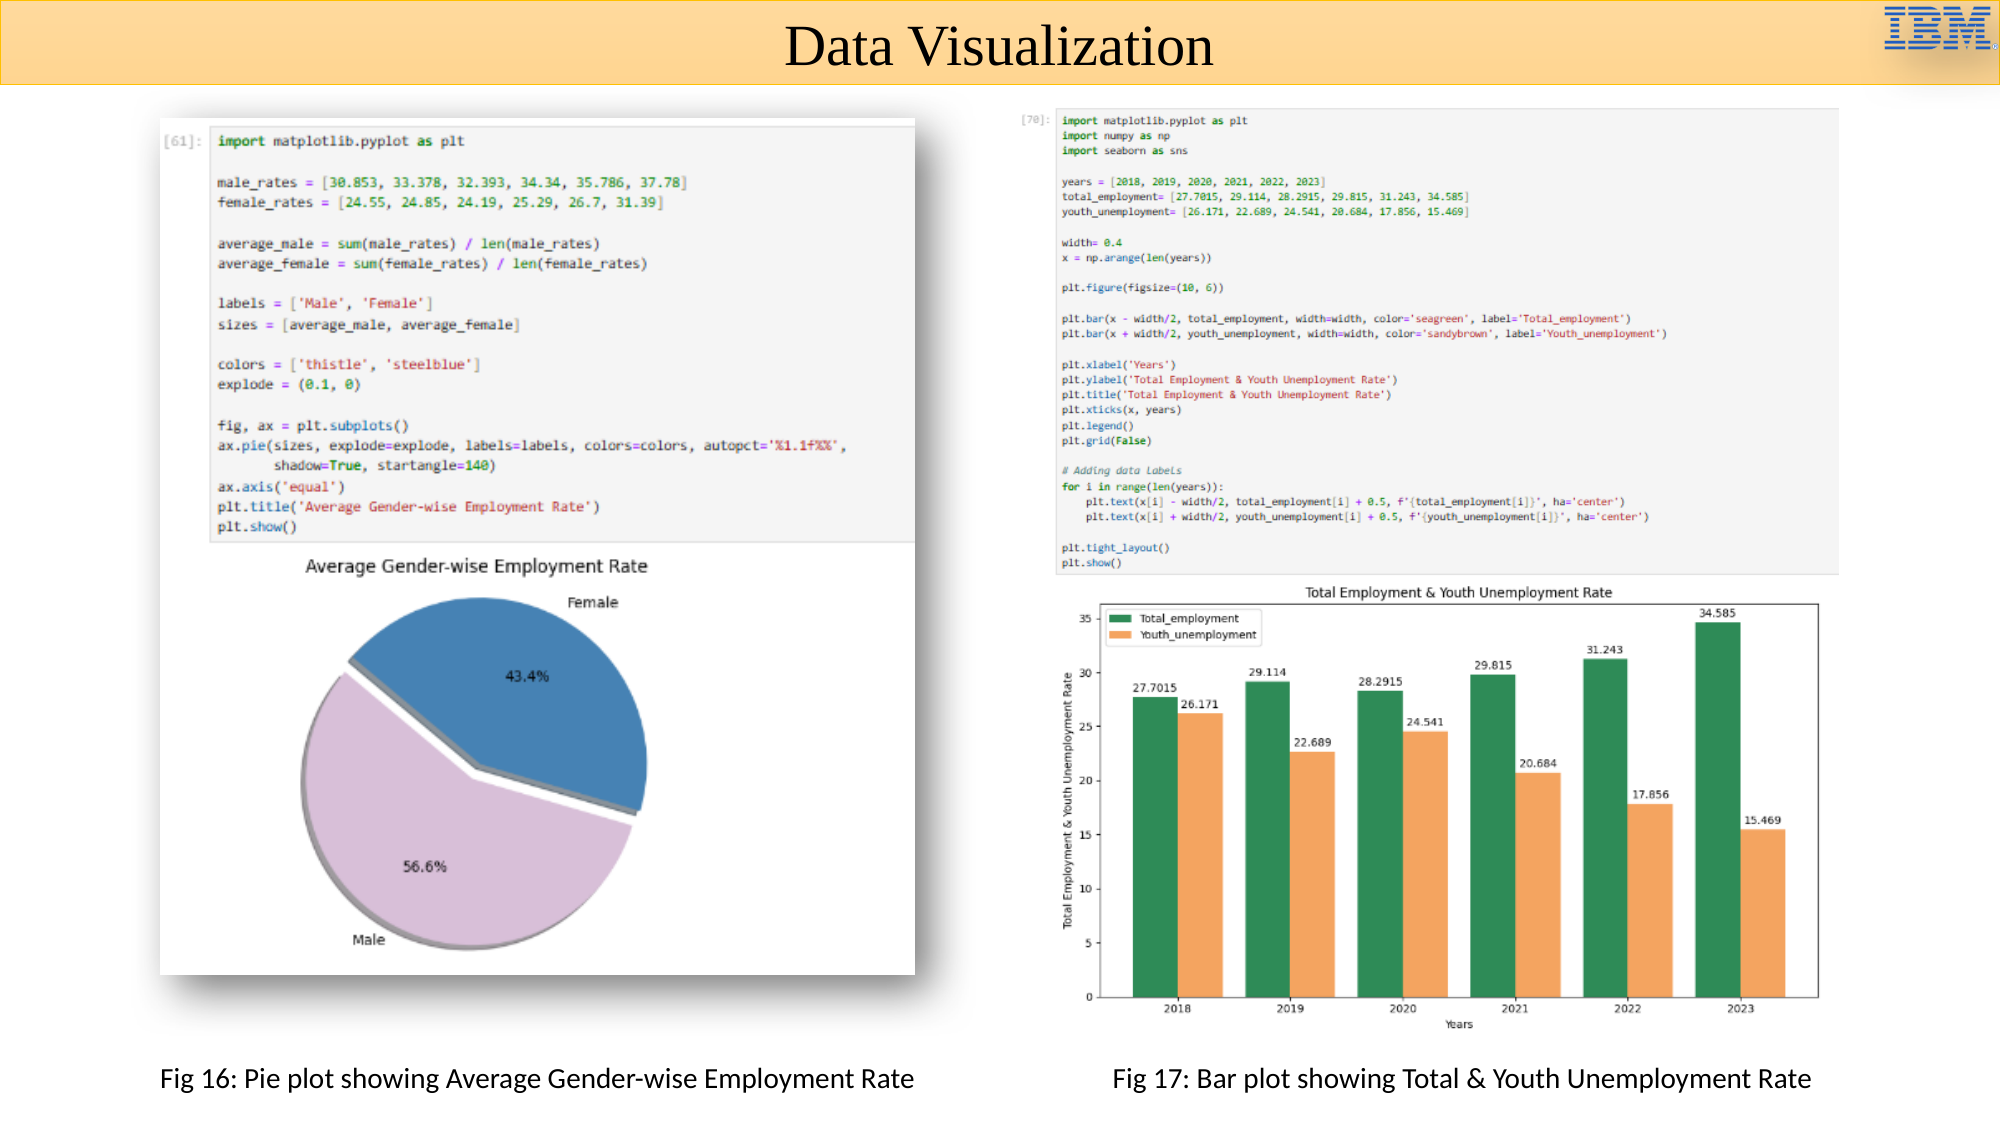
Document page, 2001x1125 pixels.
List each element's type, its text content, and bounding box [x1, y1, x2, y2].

picture [1881, 0, 2000, 57]
text_box Fig 17: Bar plot showing Total & Youth Unemployment Rate [1086, 1051, 1839, 1102]
text_box Fig 16: Pie plot showing Average Gender-wise Employment Rate [138, 1051, 937, 1102]
picture [1016, 102, 1839, 1042]
text_box Data Visualization [0, 0, 1879, 85]
picture [160, 118, 915, 975]
